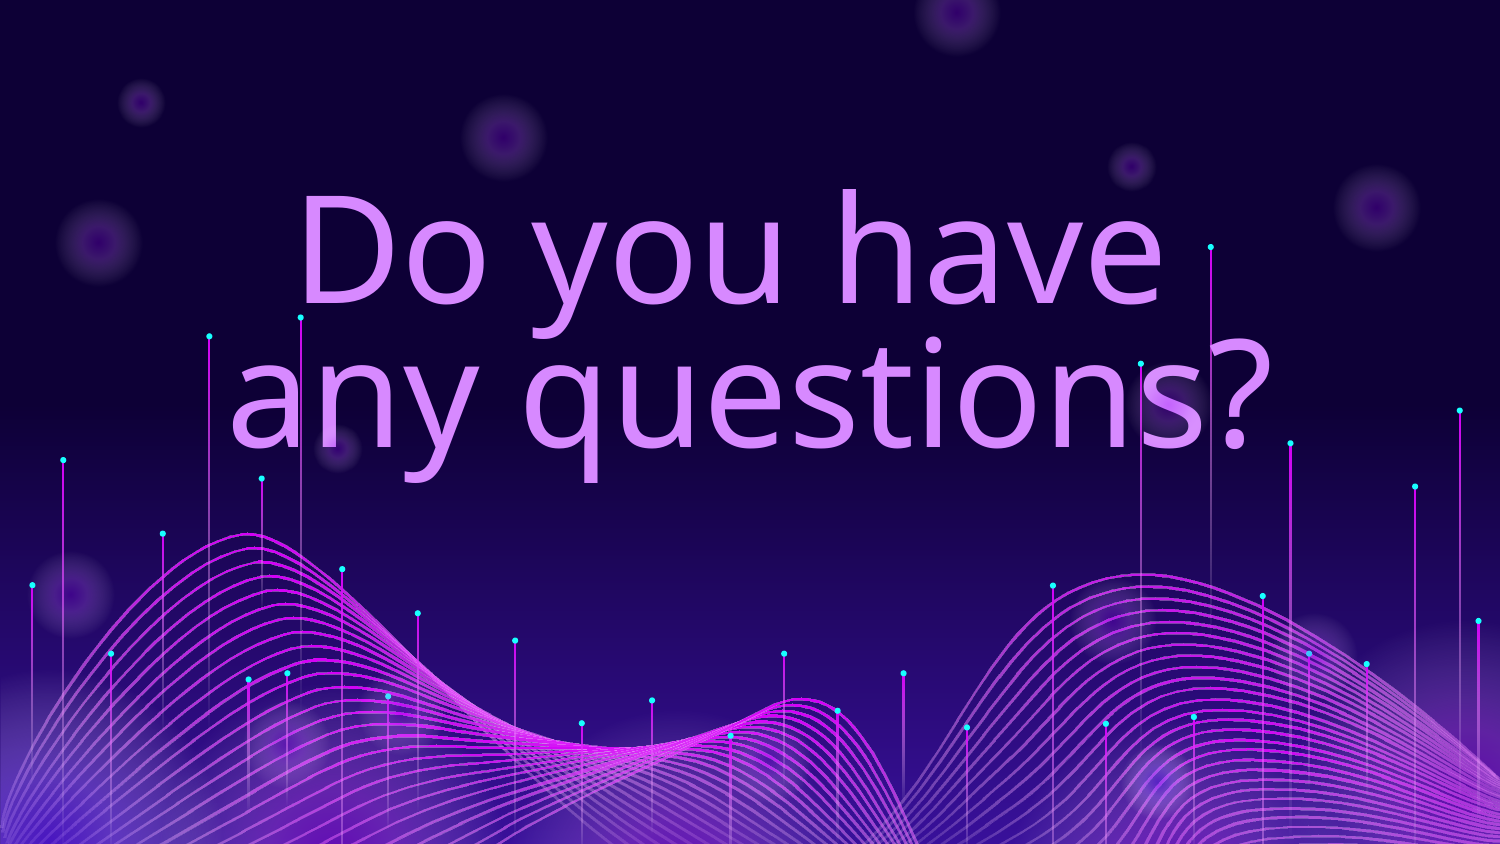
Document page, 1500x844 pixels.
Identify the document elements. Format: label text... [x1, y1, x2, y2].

text_box [908, 0, 1006, 62]
text_box [1119, 356, 1218, 454]
text_box [310, 421, 365, 476]
title Do you have any questions? [0, 125, 1500, 541]
text_box [49, 193, 148, 292]
text_box [1327, 158, 1426, 257]
text_box [1104, 139, 1159, 194]
text_box [114, 75, 168, 130]
text_box [454, 88, 553, 187]
